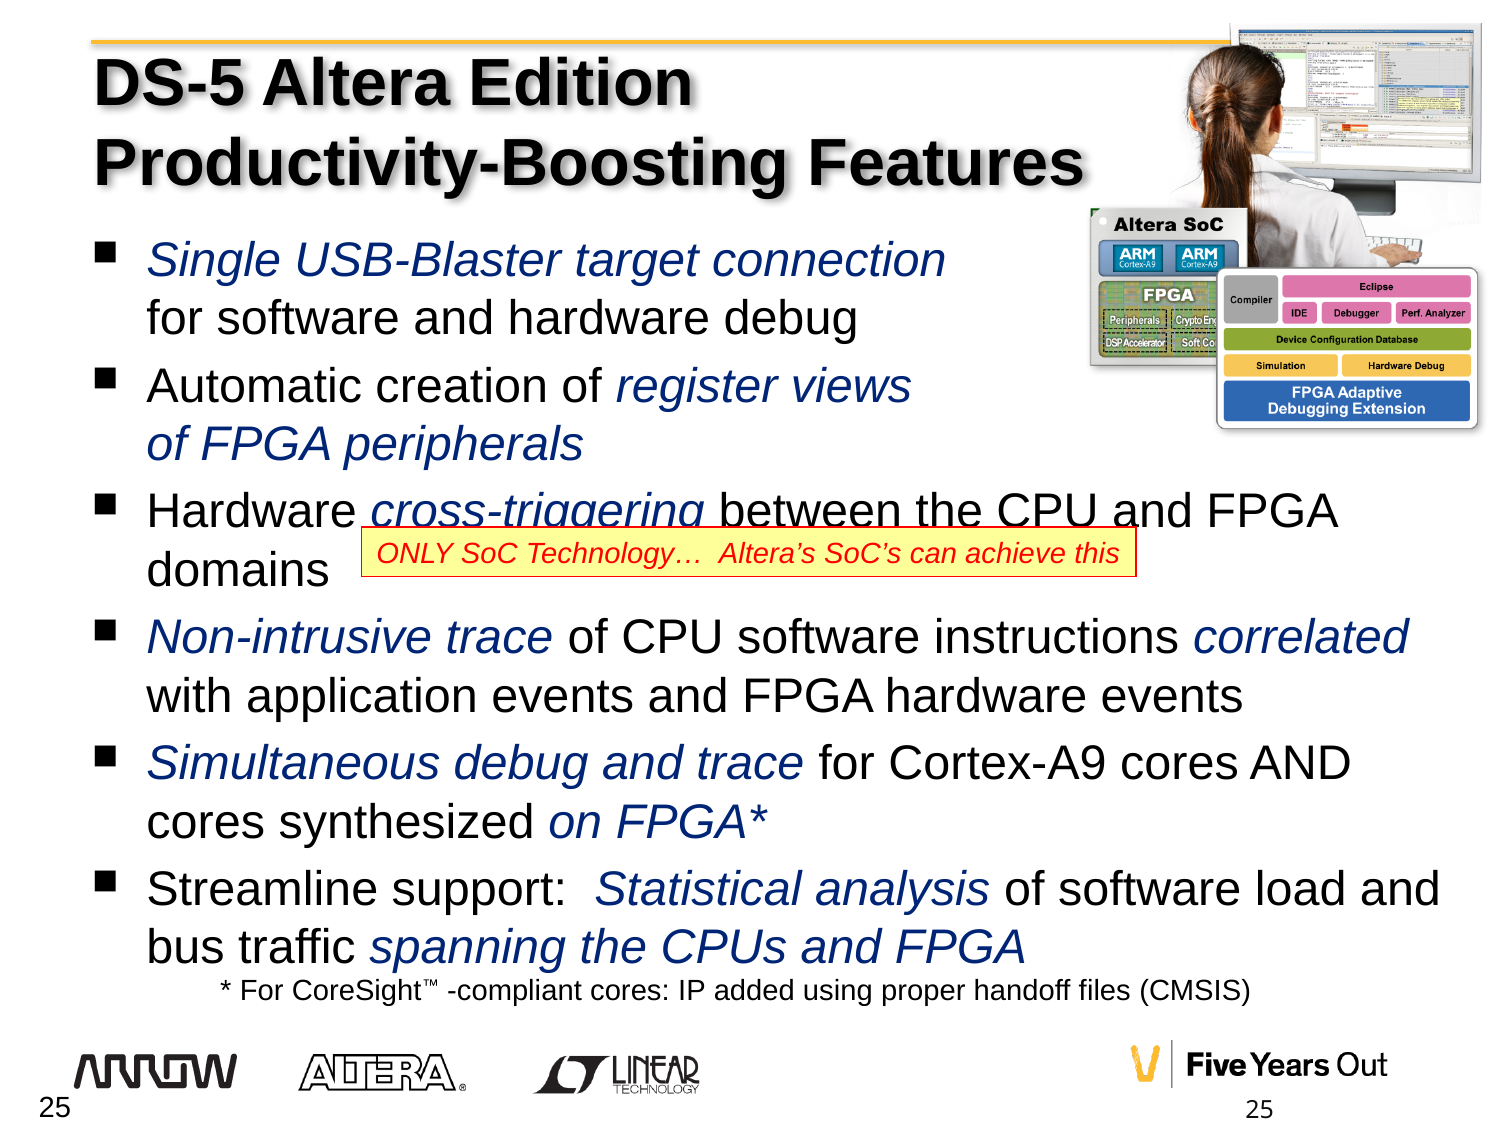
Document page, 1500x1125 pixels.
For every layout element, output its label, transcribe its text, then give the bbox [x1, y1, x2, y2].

picture [1112, 1019, 1416, 1097]
text_box ONLY SoC Technology… Altera’s SoC’s can achieve this [361, 527, 1136, 577]
text_box * For CoreSight™ -compliant cores: IP added using proper handoff files (CMSIS) [205, 964, 1276, 1014]
picture [528, 1051, 702, 1097]
list Single USB-Blaster target connection for software and hardware debug Automatic creation of register views of FPGA peripherals Hardware cross-triggering between the CPU and FPGA domains Non-intrusive trace of CPU software instructions correlated with application events and FPGA hardware events Simultaneous debug and trace for Cortex-A9 cores AND cores synthesized on FPGA* Streamline support: Statistical analysis of software load and bus traffic spanning the CPUs and FPGA [76, 219, 1473, 988]
title DS-5 Altera Edition Productivity-Boosting Features [78, 54, 1116, 183]
slide_number 25 [23, 1080, 139, 1125]
picture [60, 1026, 242, 1109]
picture [1089, 0, 1500, 430]
